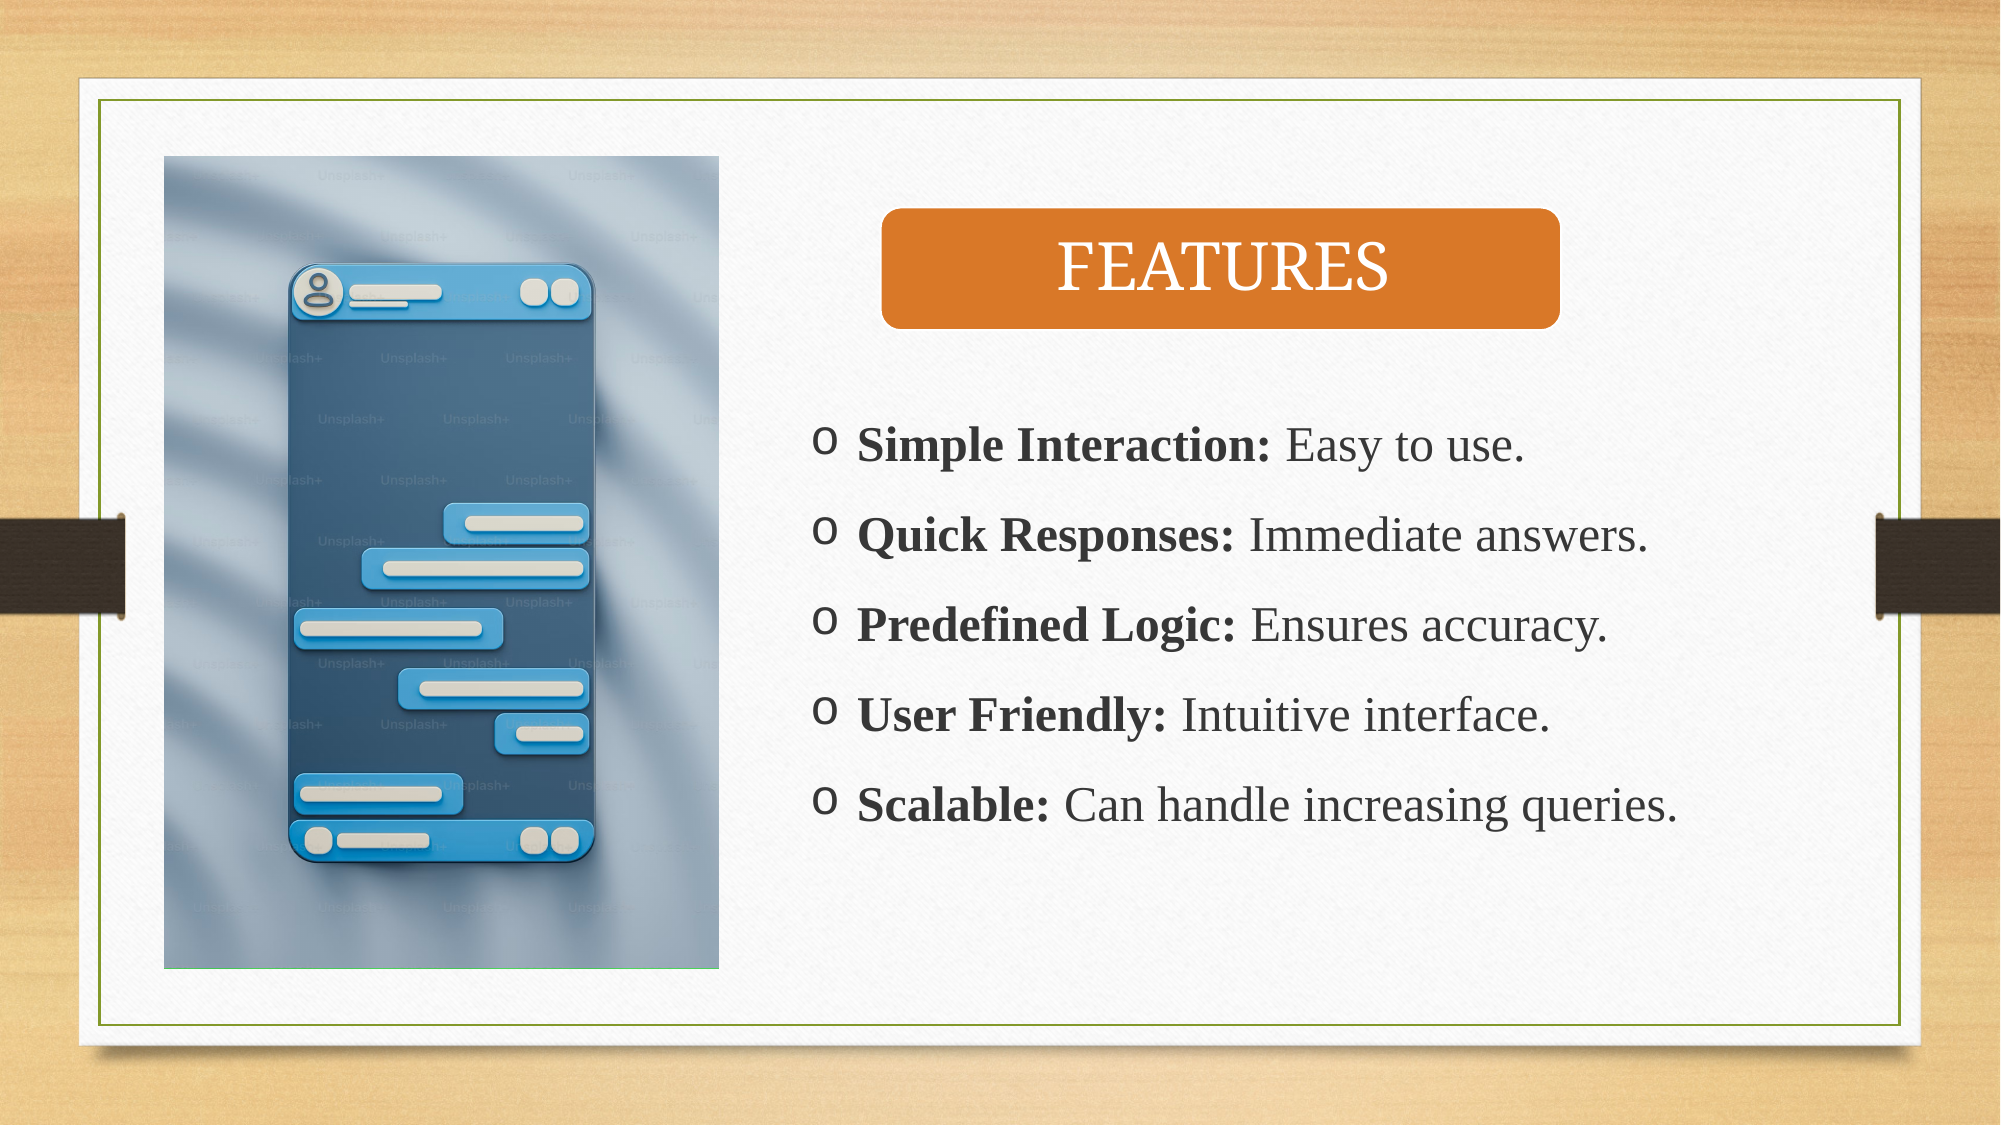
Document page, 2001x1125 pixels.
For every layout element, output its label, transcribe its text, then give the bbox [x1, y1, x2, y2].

text_box Simple Interaction: Easy to use. Quick Responses: Immediate answers. Predefined Logic: Ensures accuracy. User Friendly: Intuitive interface. Scalable: Can handle increasing queries. [795, 374, 1876, 929]
picture [0, 0, 2001, 1125]
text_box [880, 205, 1562, 332]
